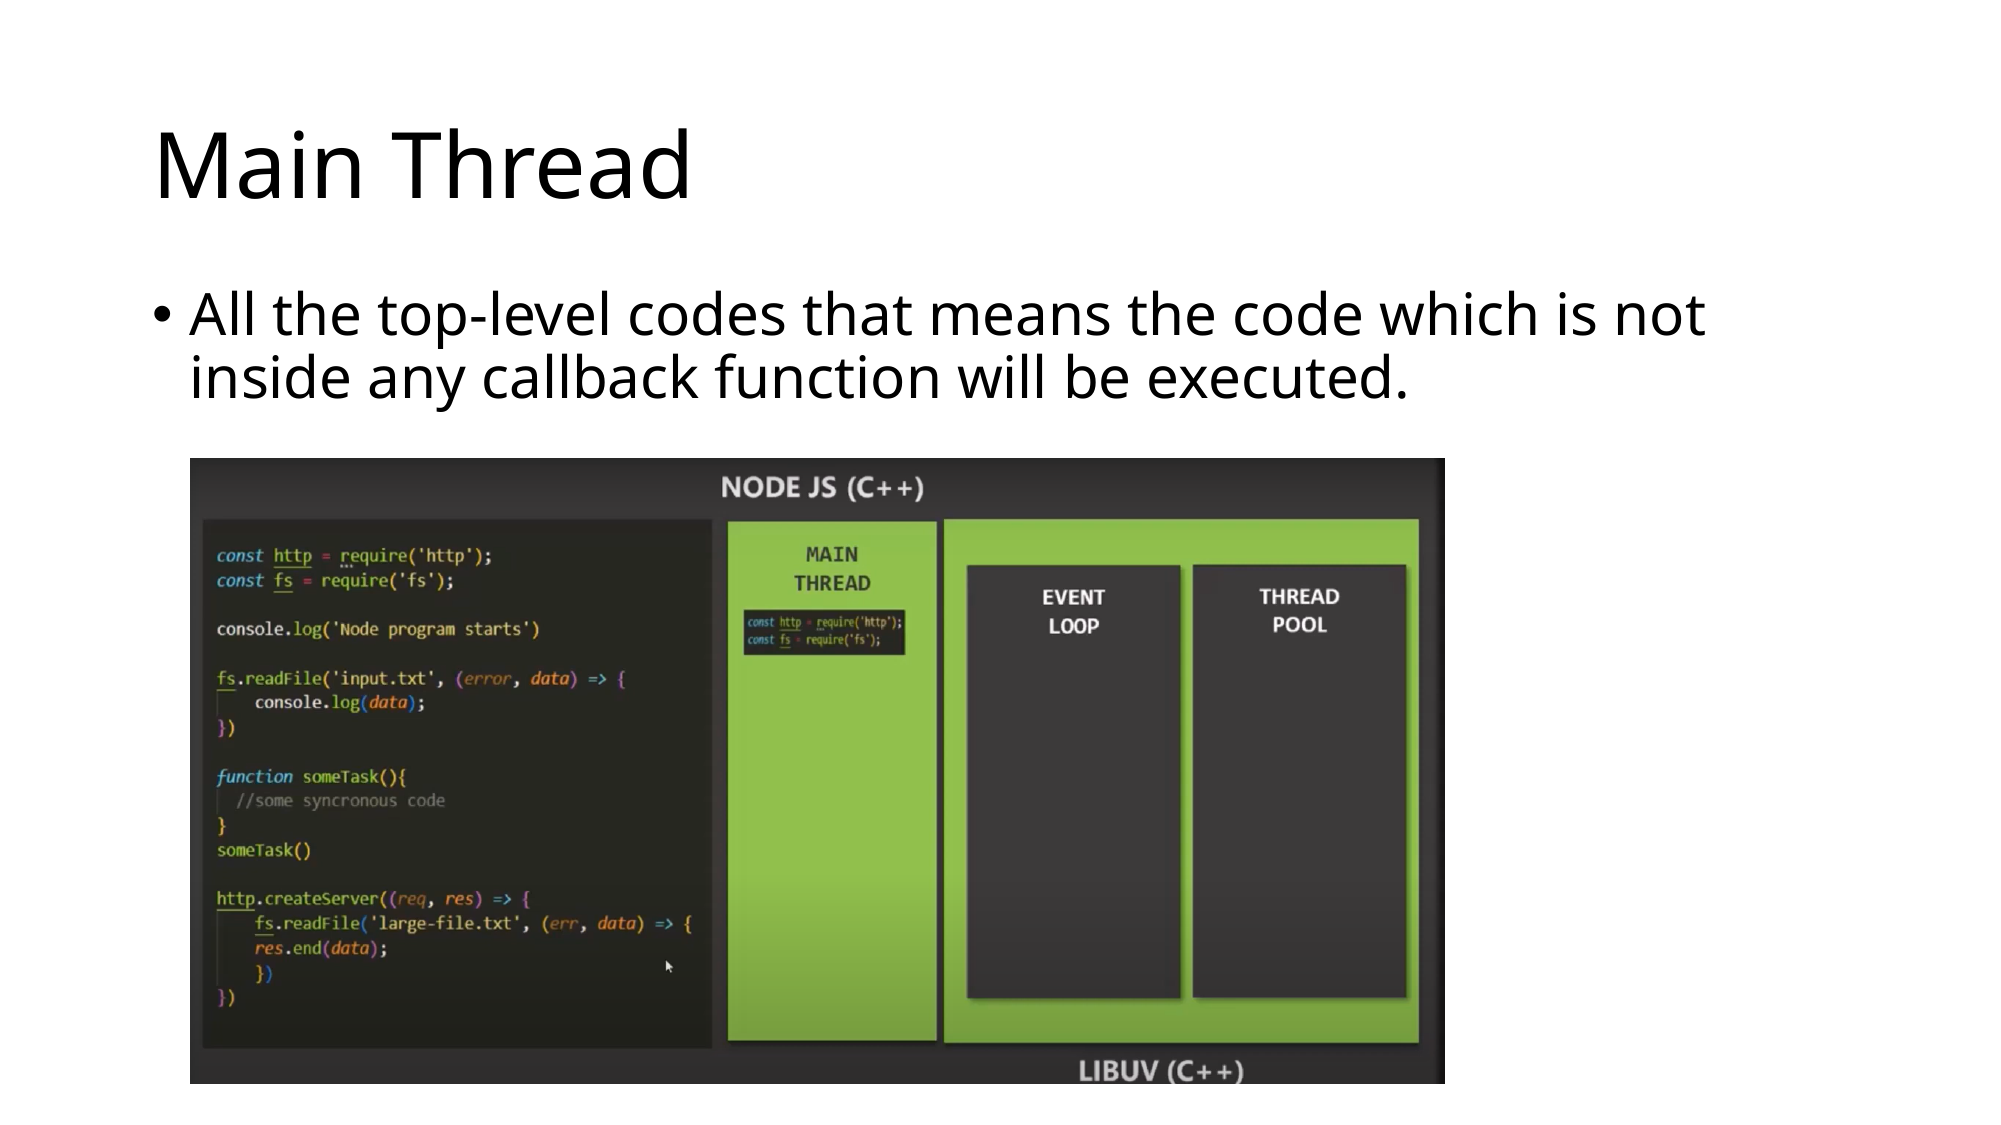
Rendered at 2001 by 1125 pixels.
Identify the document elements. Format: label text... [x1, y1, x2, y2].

title Main Thread [137, 59, 1863, 277]
picture [189, 457, 1445, 1084]
list All the top-level codes that means the code which is not inside any callback function will be executed. [137, 277, 1863, 992]
